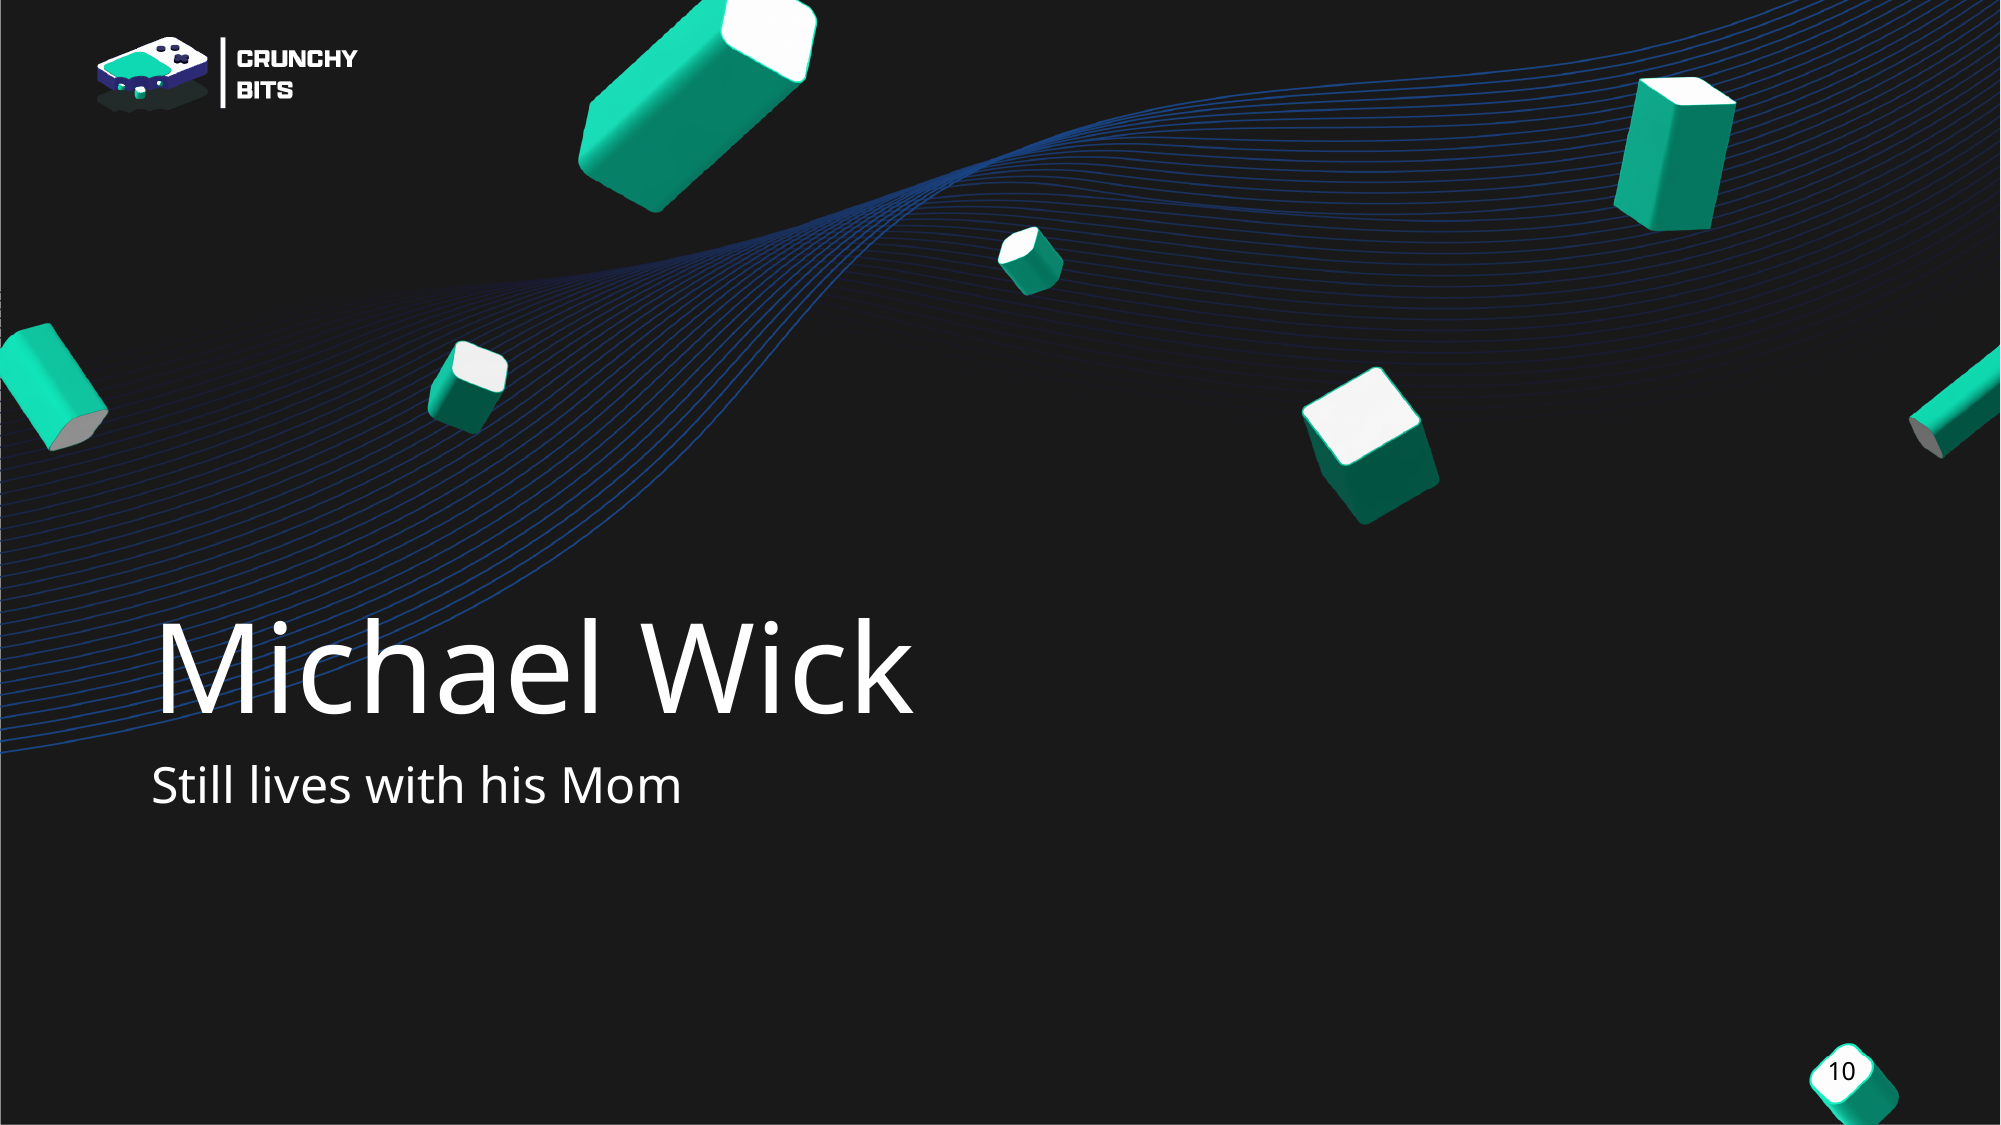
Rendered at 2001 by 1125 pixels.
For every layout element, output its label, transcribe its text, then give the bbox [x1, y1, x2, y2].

title Michael Wick [136, 280, 1862, 749]
picture [0, 0, 2001, 1125]
list Still lives with his Mom [136, 752, 1862, 999]
slide_number 10 [1789, 1042, 1894, 1103]
